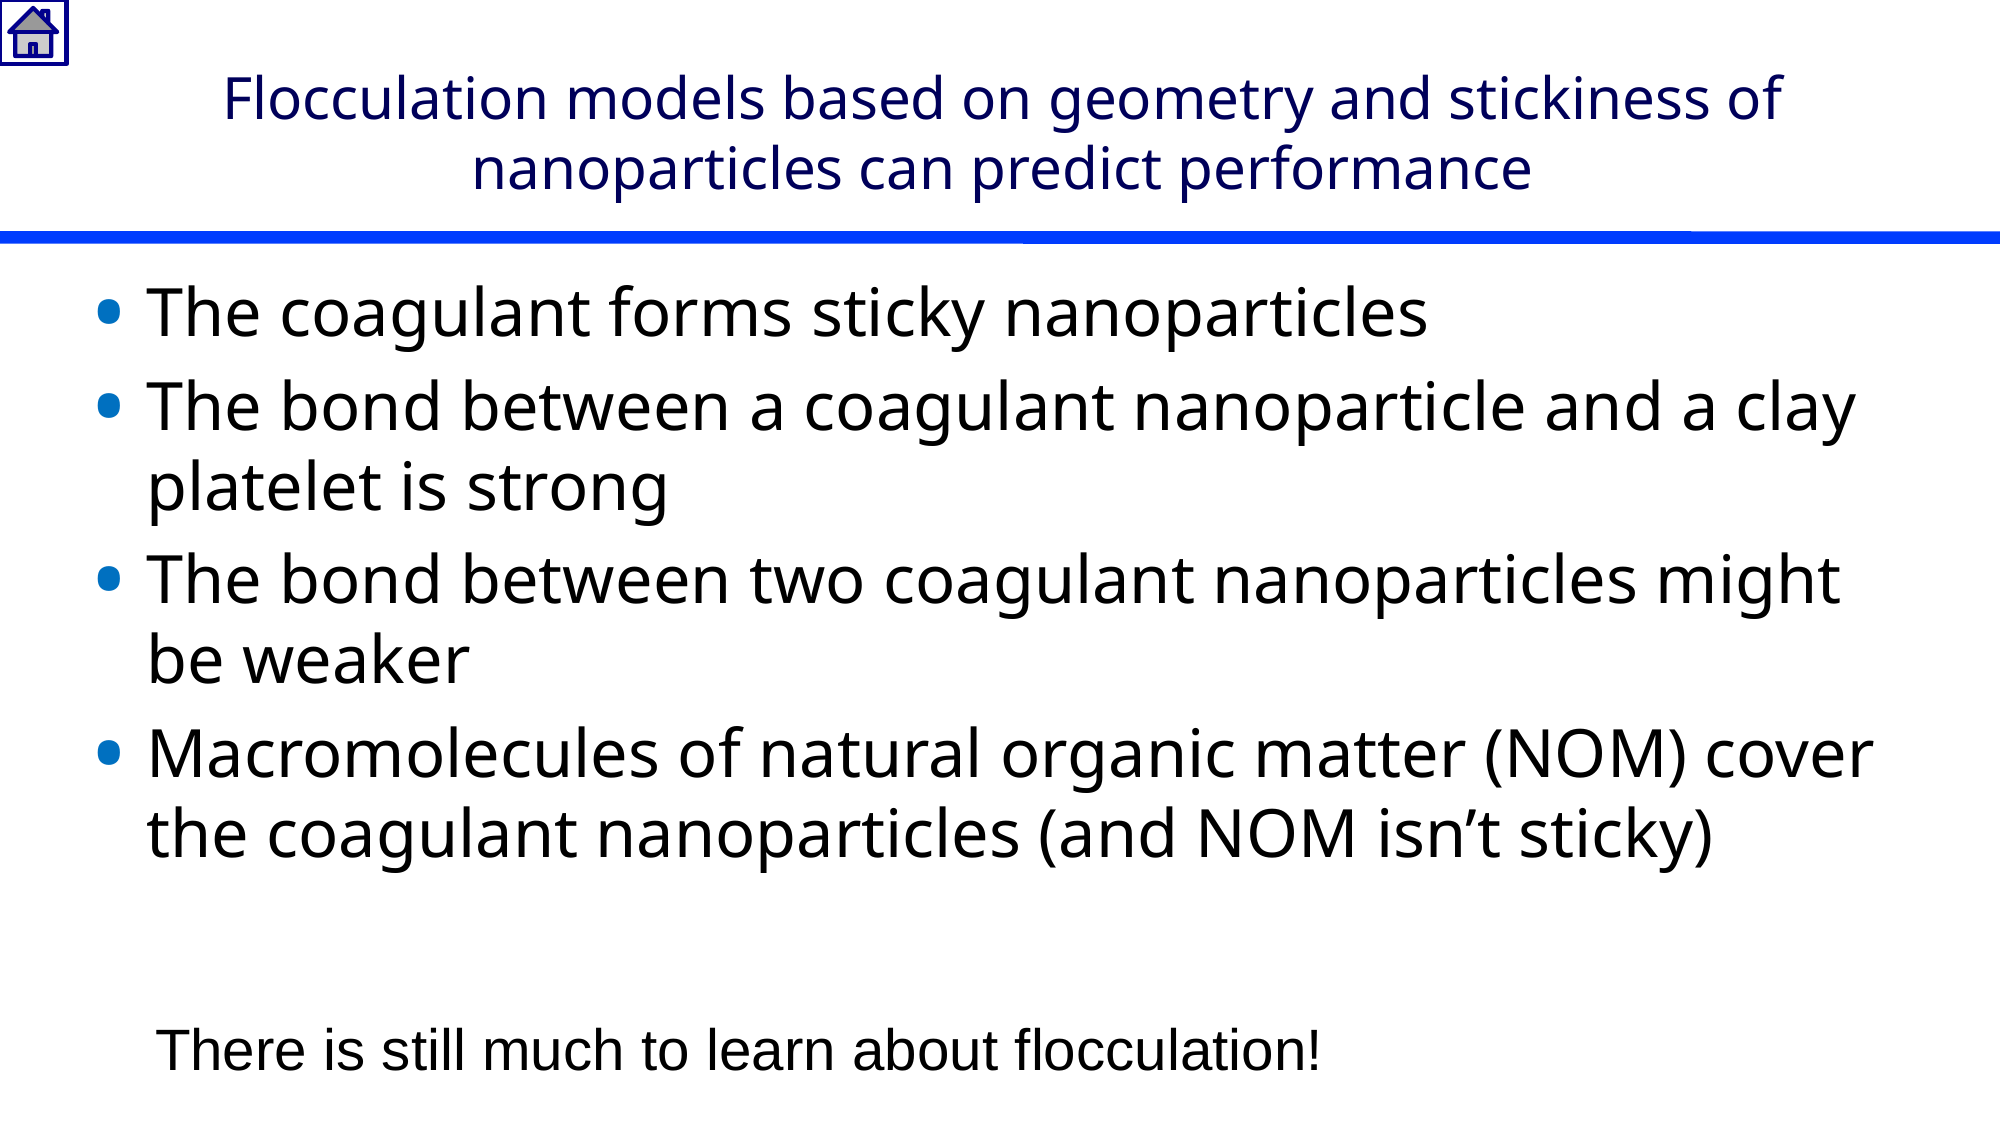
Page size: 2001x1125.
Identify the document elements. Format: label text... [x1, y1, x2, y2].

list The coagulant forms sticky nanoparticles The bond between a coagulant nanoparticle and a clay platelet is strong The bond between two coagulant nanoparticles might be weaker Macromolecules of natural organic matter (NOM) cover the coagulant nanoparticles (and NOM isn’t sticky) [74, 262, 1930, 1006]
text_box There is still much to learn about flocculation! [140, 1004, 1388, 1090]
title Flocculation models based on geometry and stickiness of nanoparticles can predict performance [75, 37, 1930, 225]
